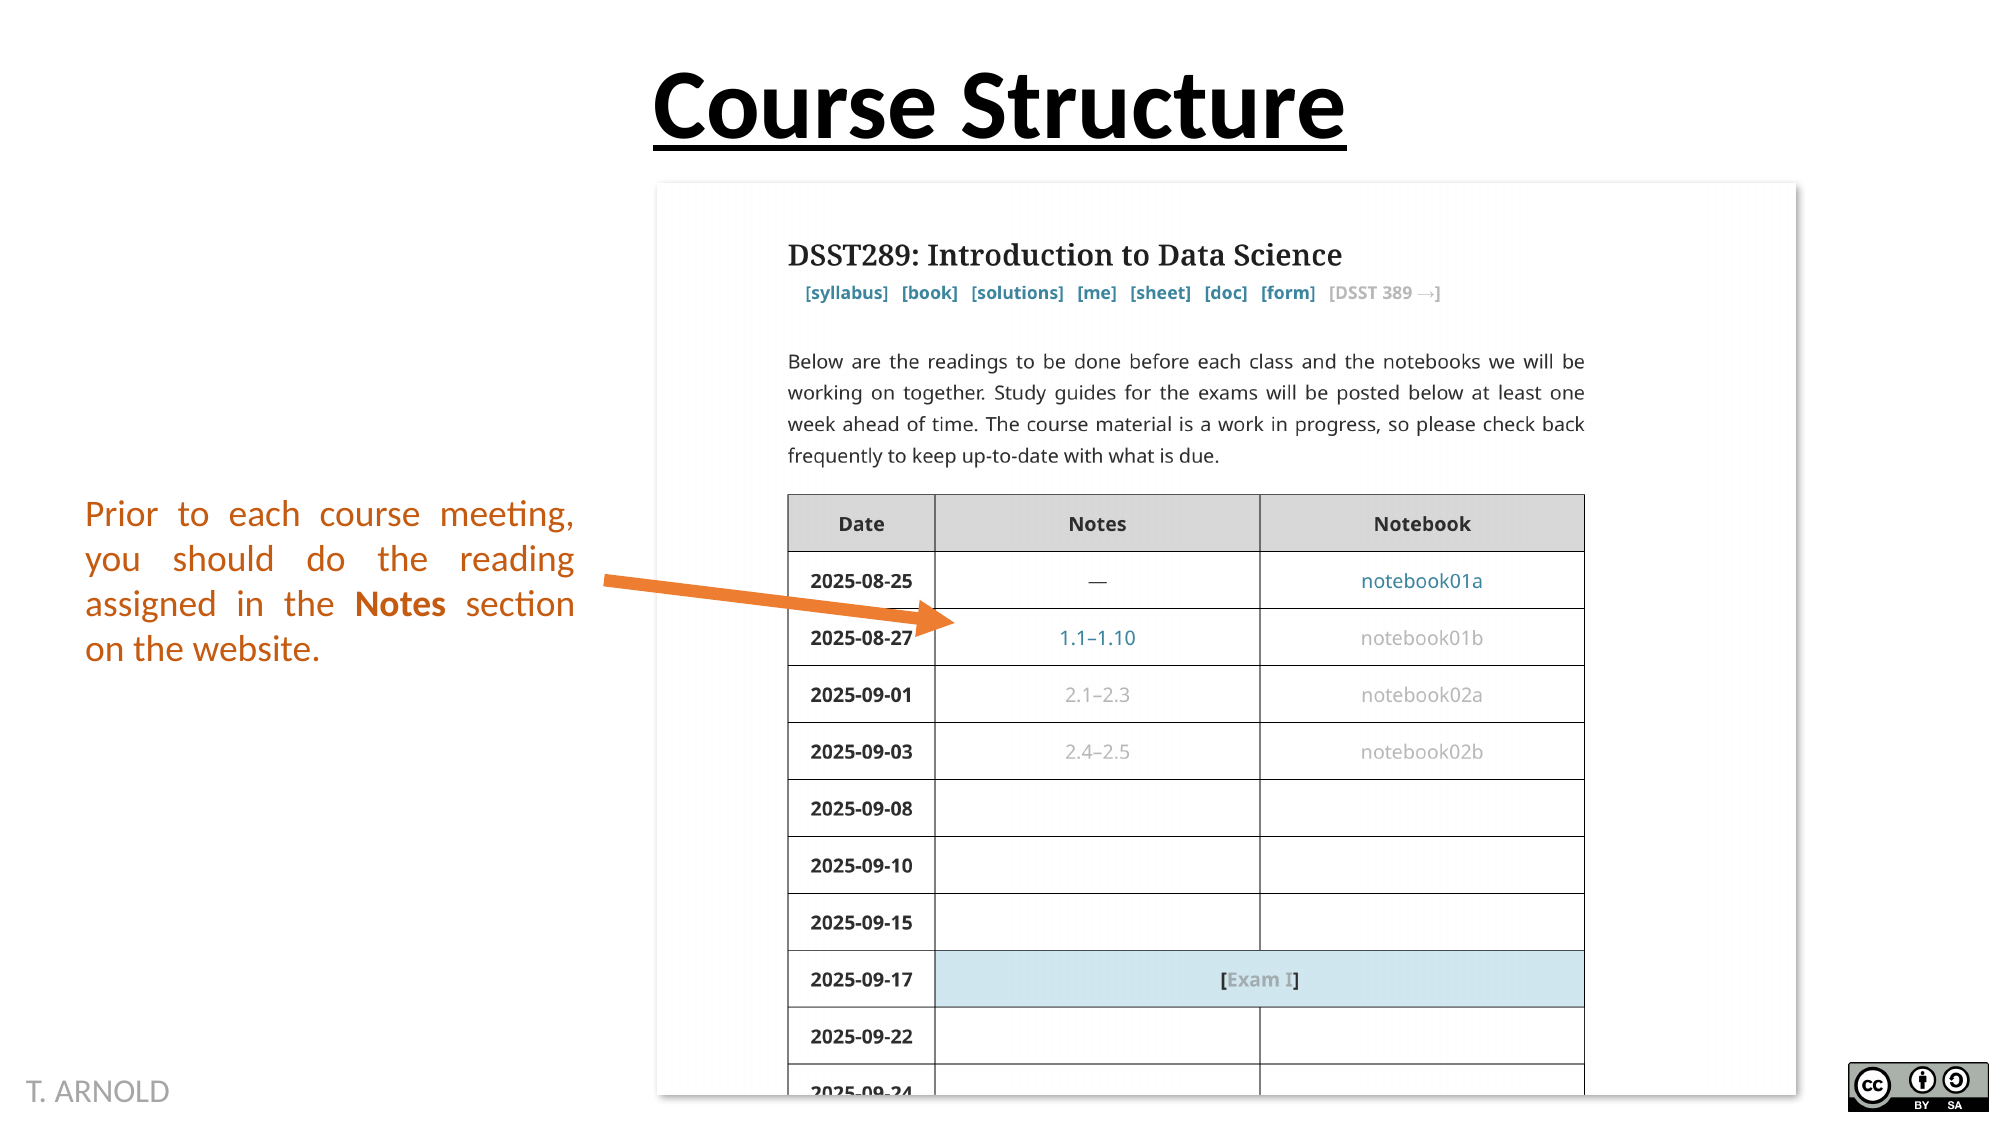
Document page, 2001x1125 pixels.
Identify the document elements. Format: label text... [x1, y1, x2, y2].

text_box Course Structure [395, 30, 1605, 166]
picture [1848, 1062, 1989, 1112]
text_box Prior to each course meeting, you should do the reading assigned in the Notes section on the website. [70, 481, 590, 677]
text_box T. ARNOLD [11, 1062, 673, 1117]
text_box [604, 580, 955, 623]
picture [657, 183, 1796, 1095]
